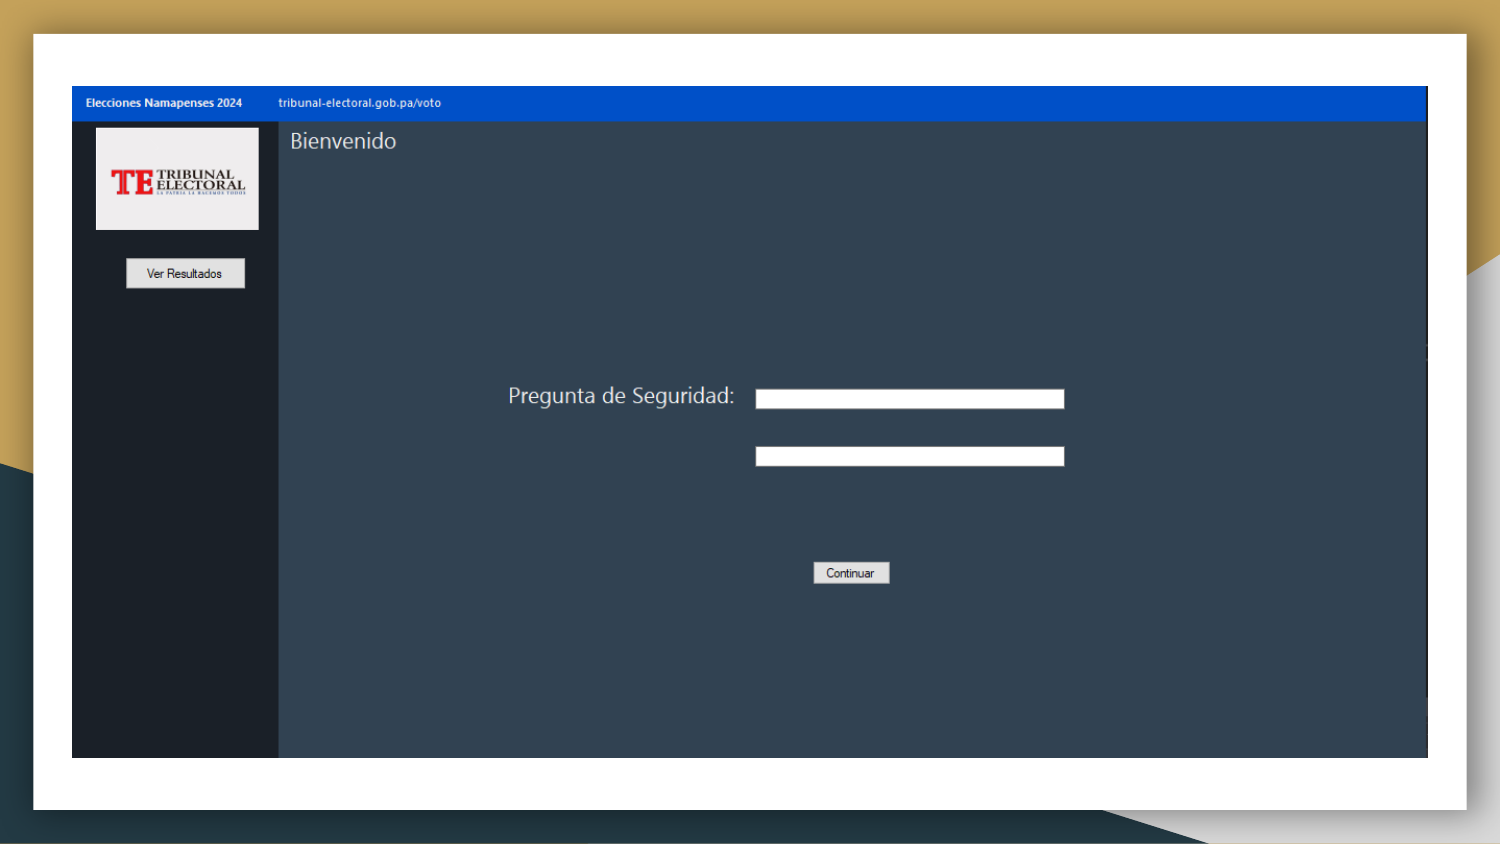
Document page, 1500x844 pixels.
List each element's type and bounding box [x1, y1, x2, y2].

picture [72, 86, 1428, 758]
